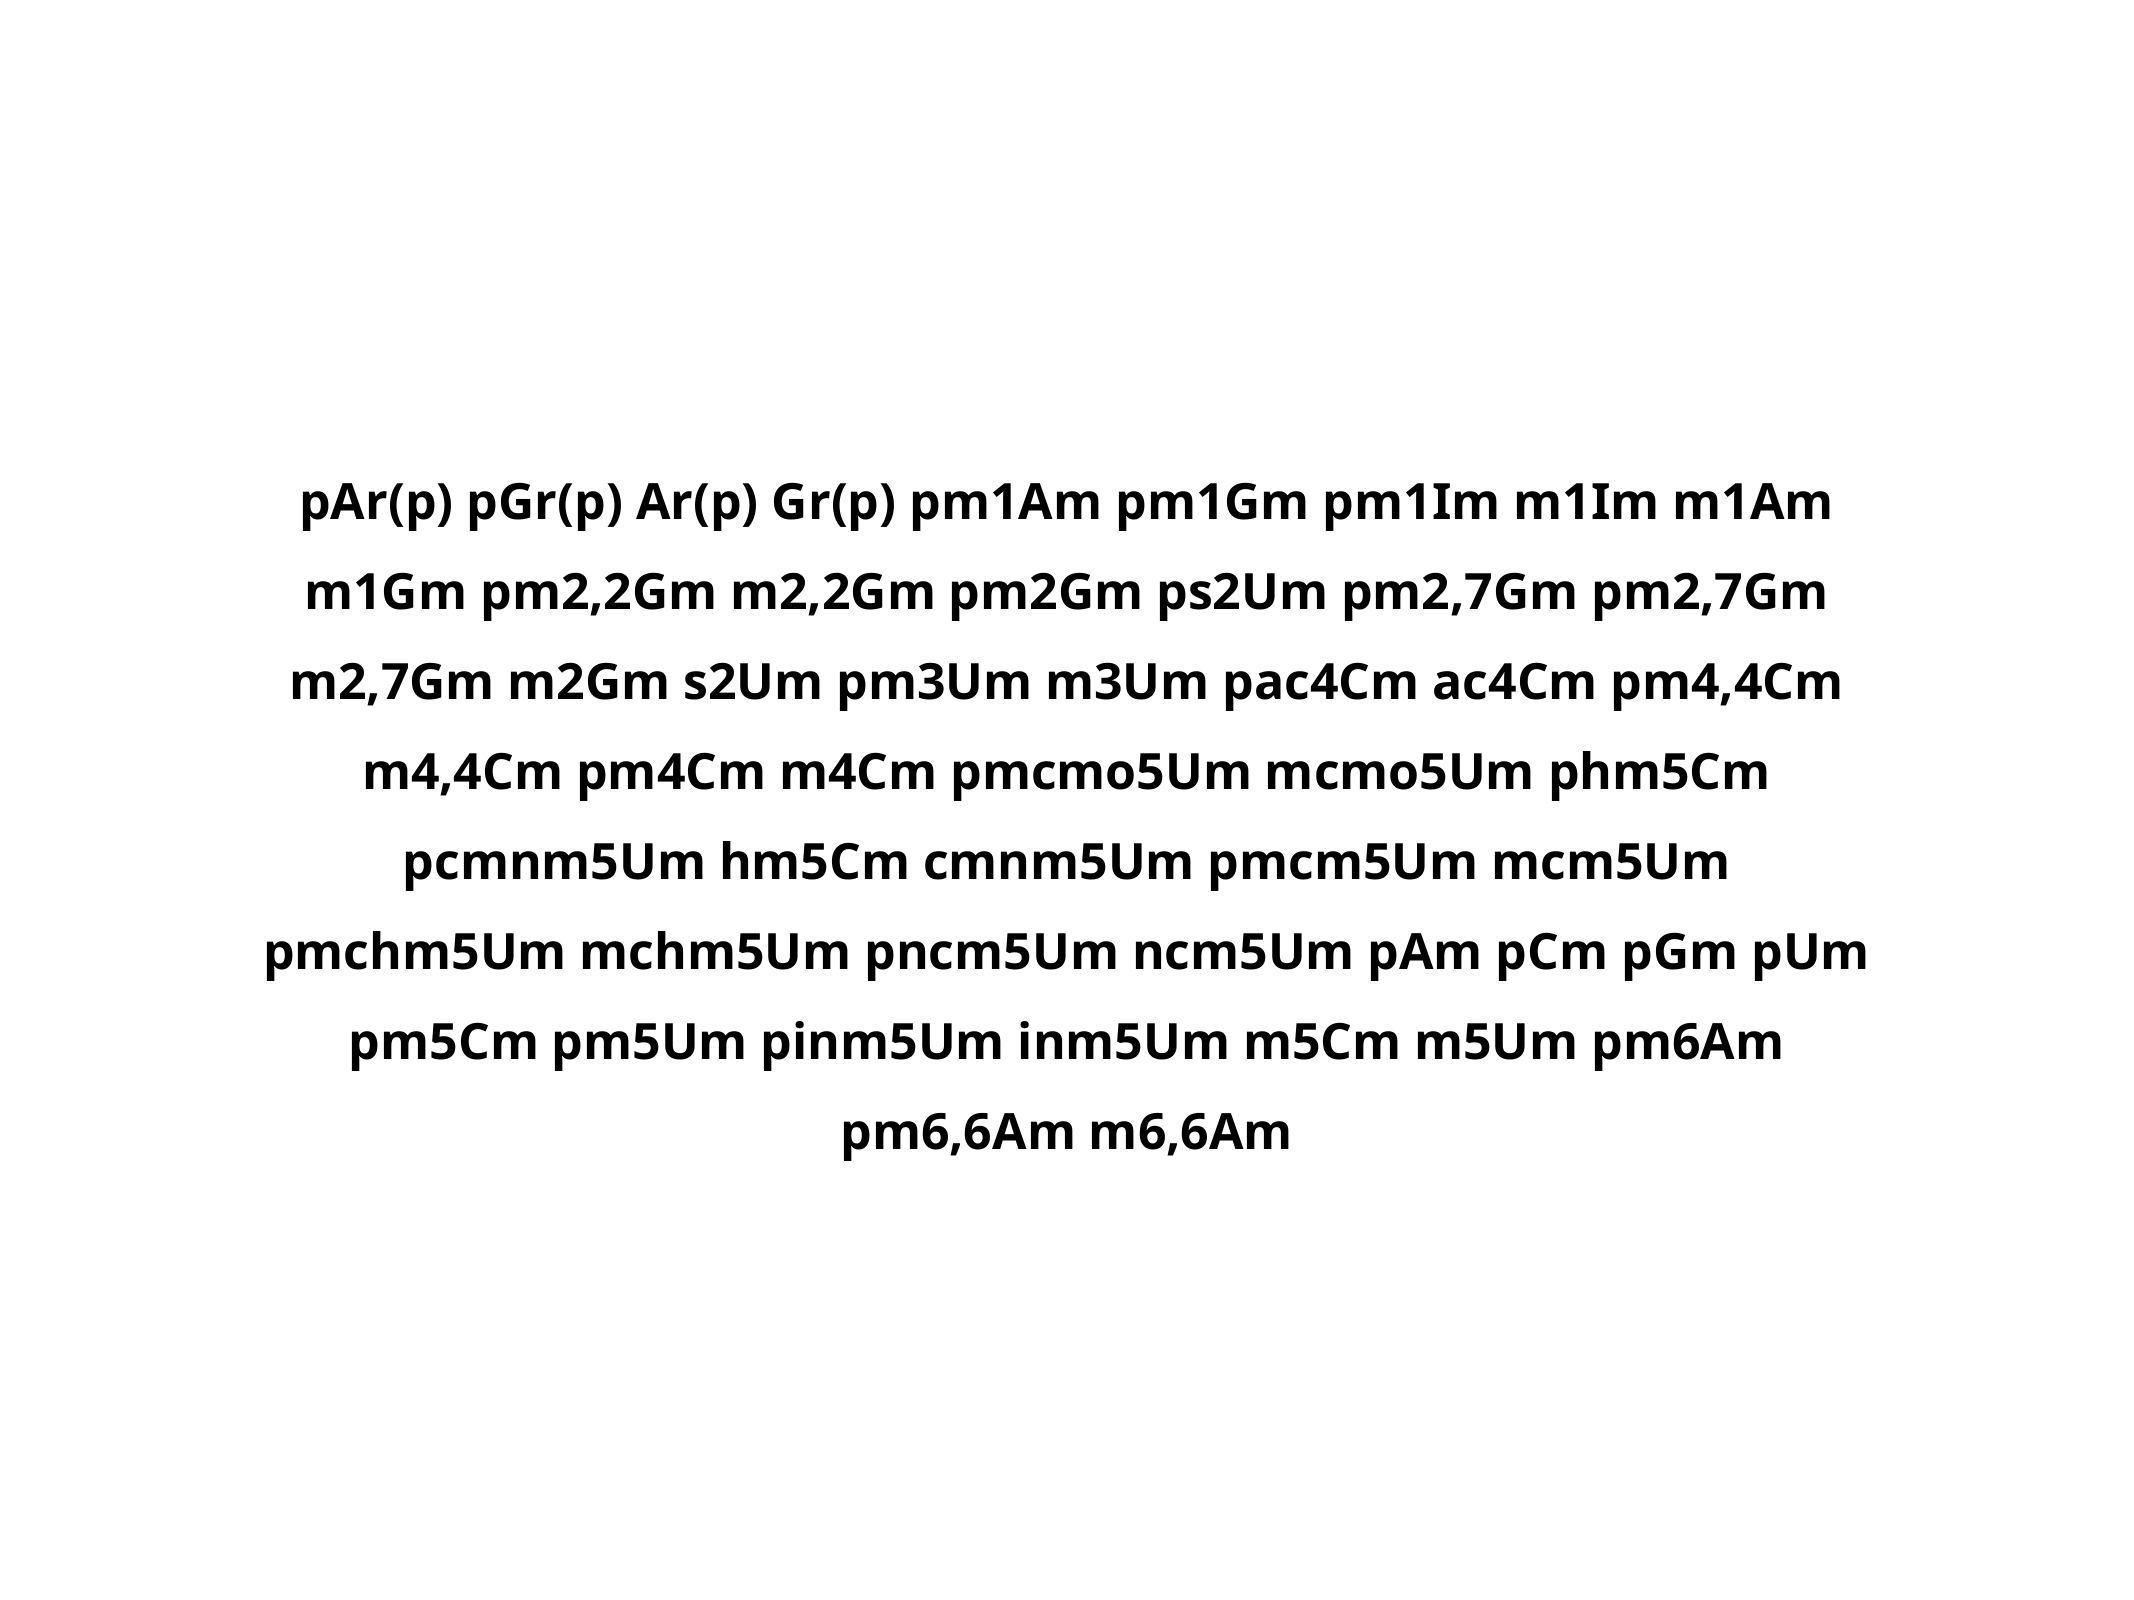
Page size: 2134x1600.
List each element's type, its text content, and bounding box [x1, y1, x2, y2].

text_box pAr(p) pGr(p) Ar(p) Gr(p) pm1Am pm1Gm pm1Im m1Im m1Am m1Gm pm2,2Gm m2,2Gm pm2Gm ps2Um pm2,7Gm pm2,7Gm m2,7Gm m2Gm s2Um pm3Um m3Um pac4Cm ac4Cm pm4,4Cm m4,4Cm pm4Cm m4Cm pmcmo5Um mcmo5Um phm5Cm pcmnm5Um hm5Cm cmnm5Um pmcm5Um mcm5Um pmchm5Um mchm5Um pncm5Um ncm5Um pAm pCm pGm pUm pm5Cm pm5Um pinm5Um inm5Um m5Cm m5Um pm6Am pm6,6Am m6,6Am [243, 431, 1891, 1169]
